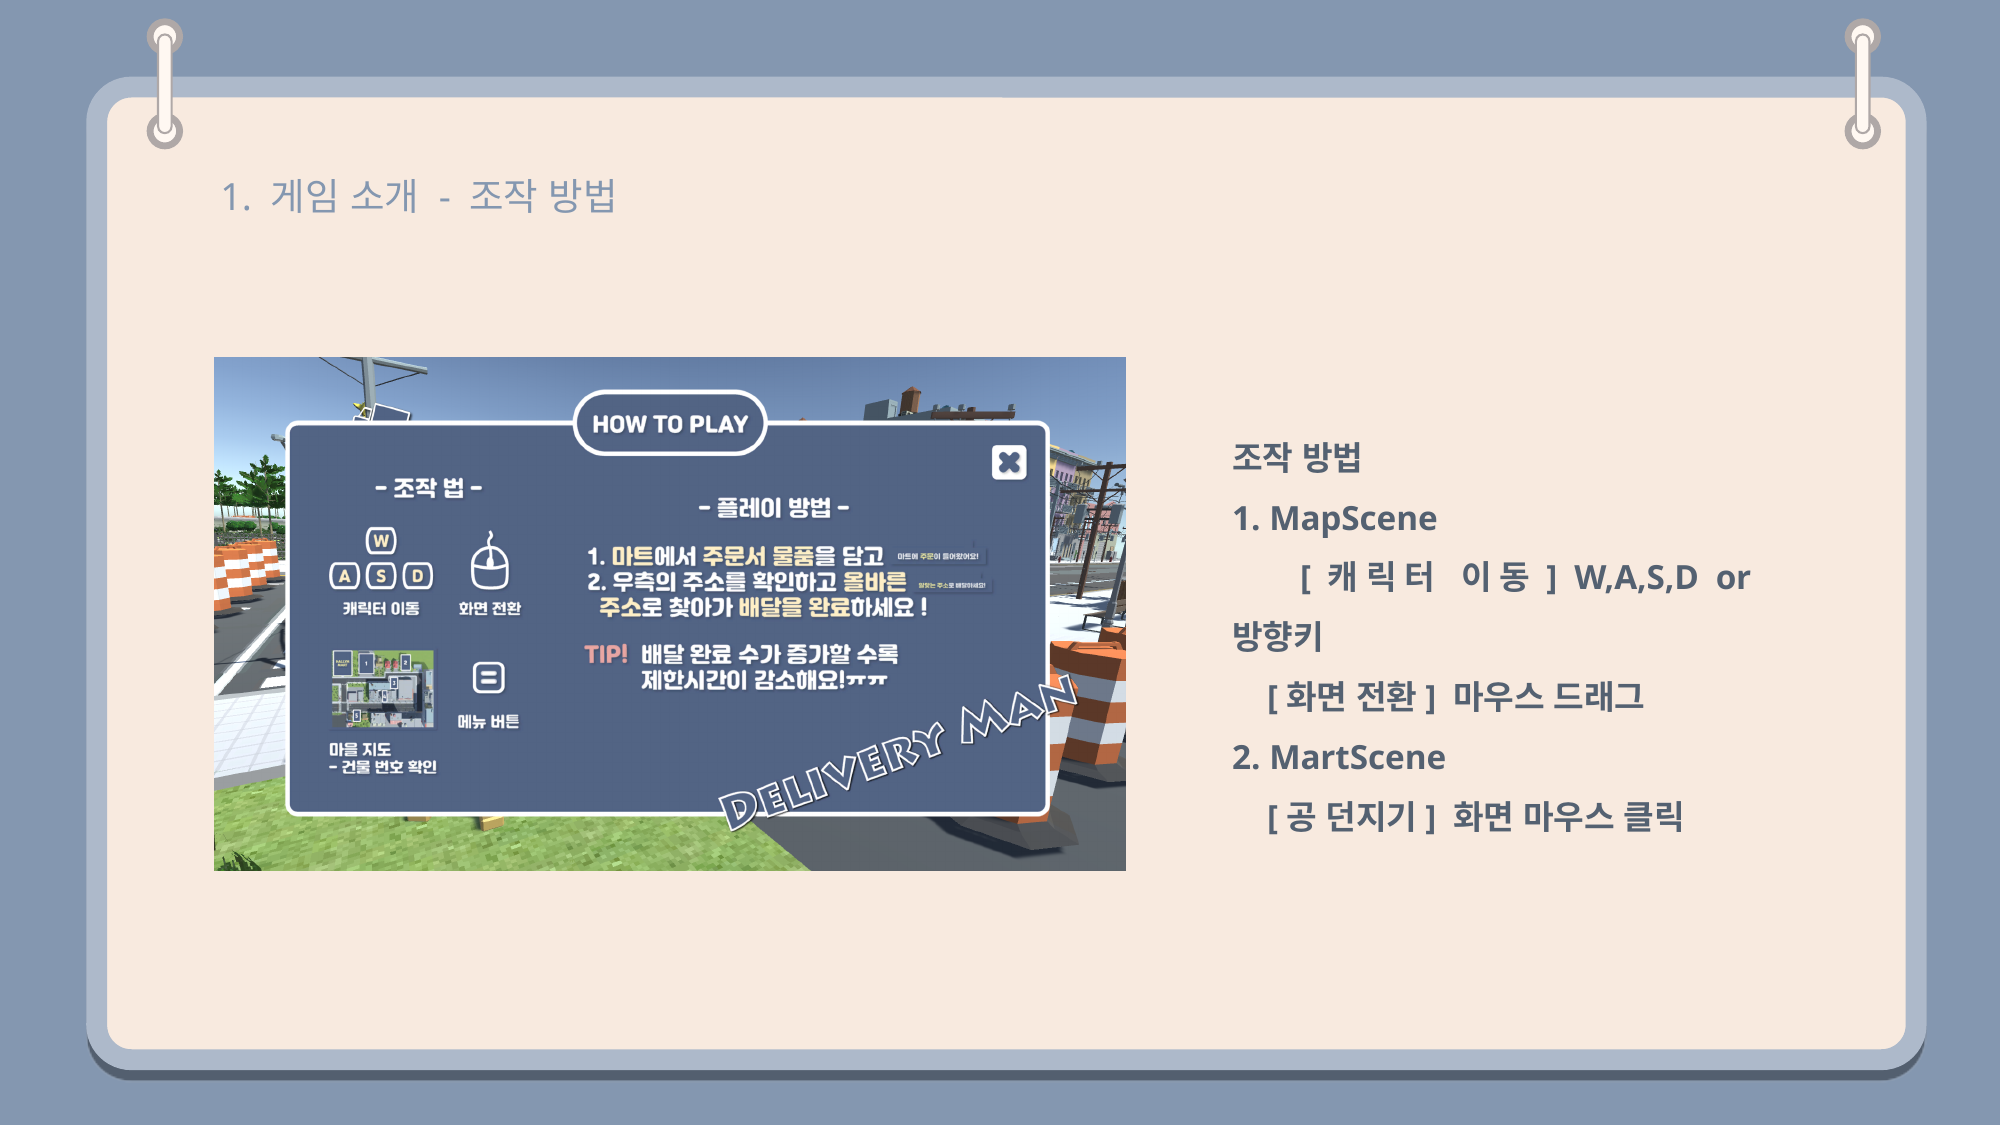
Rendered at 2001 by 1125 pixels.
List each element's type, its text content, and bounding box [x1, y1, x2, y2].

text_box [95, 86, 1918, 1061]
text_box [150, 21, 180, 146]
picture [214, 357, 1126, 871]
text_box 1. 게임 소개 - 조작 방법 [205, 165, 633, 226]
text_box 조작 방법 1. MapScene [캐릭터 이동] W,A,S,D or 방향키 [화면 전환] 마우스 드래그 2. MartScene [공 던지기] 화면 마우스 클릭 [1217, 409, 1767, 844]
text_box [1847, 21, 1878, 146]
